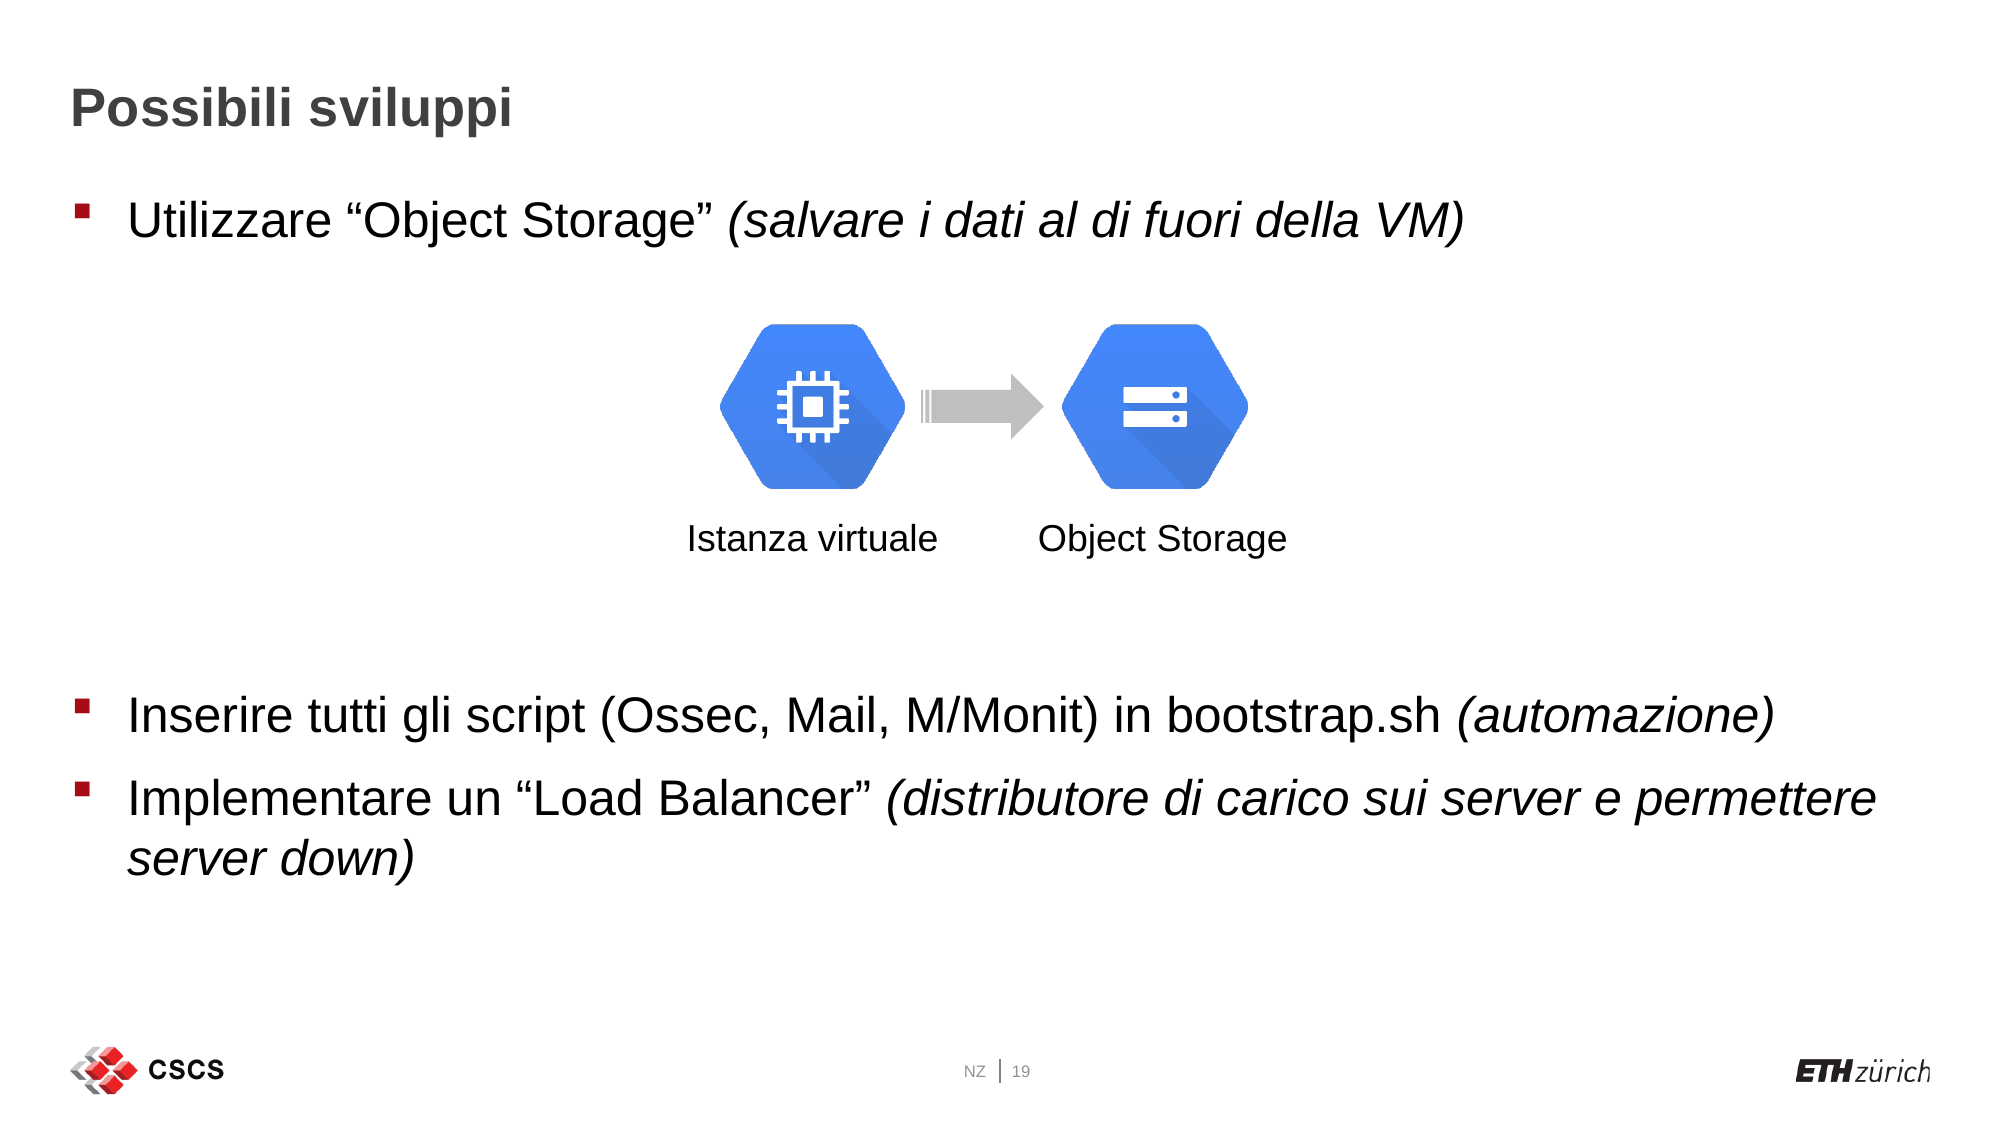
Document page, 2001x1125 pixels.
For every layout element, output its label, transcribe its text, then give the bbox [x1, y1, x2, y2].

list Utilizzare “Object Storage” (salvare i dati al di fuori della VM) Inserire tutti gli script (Ossec, Mail, M/Monit) in bootstrap.sh (automazione) Implementare un “Load Balancer” (distributore di carico sui server e permettere server down) [70, 178, 1930, 1022]
title Possibili sviluppi [70, 7, 1930, 149]
picture [1062, 314, 1248, 500]
text_box [920, 372, 1045, 441]
footer NZ [322, 1059, 998, 1083]
text_box Istanza virtuale [671, 506, 954, 566]
text_box Object Storage [1023, 506, 1303, 566]
picture [720, 314, 906, 500]
slide_number 19 [999, 1059, 1063, 1083]
